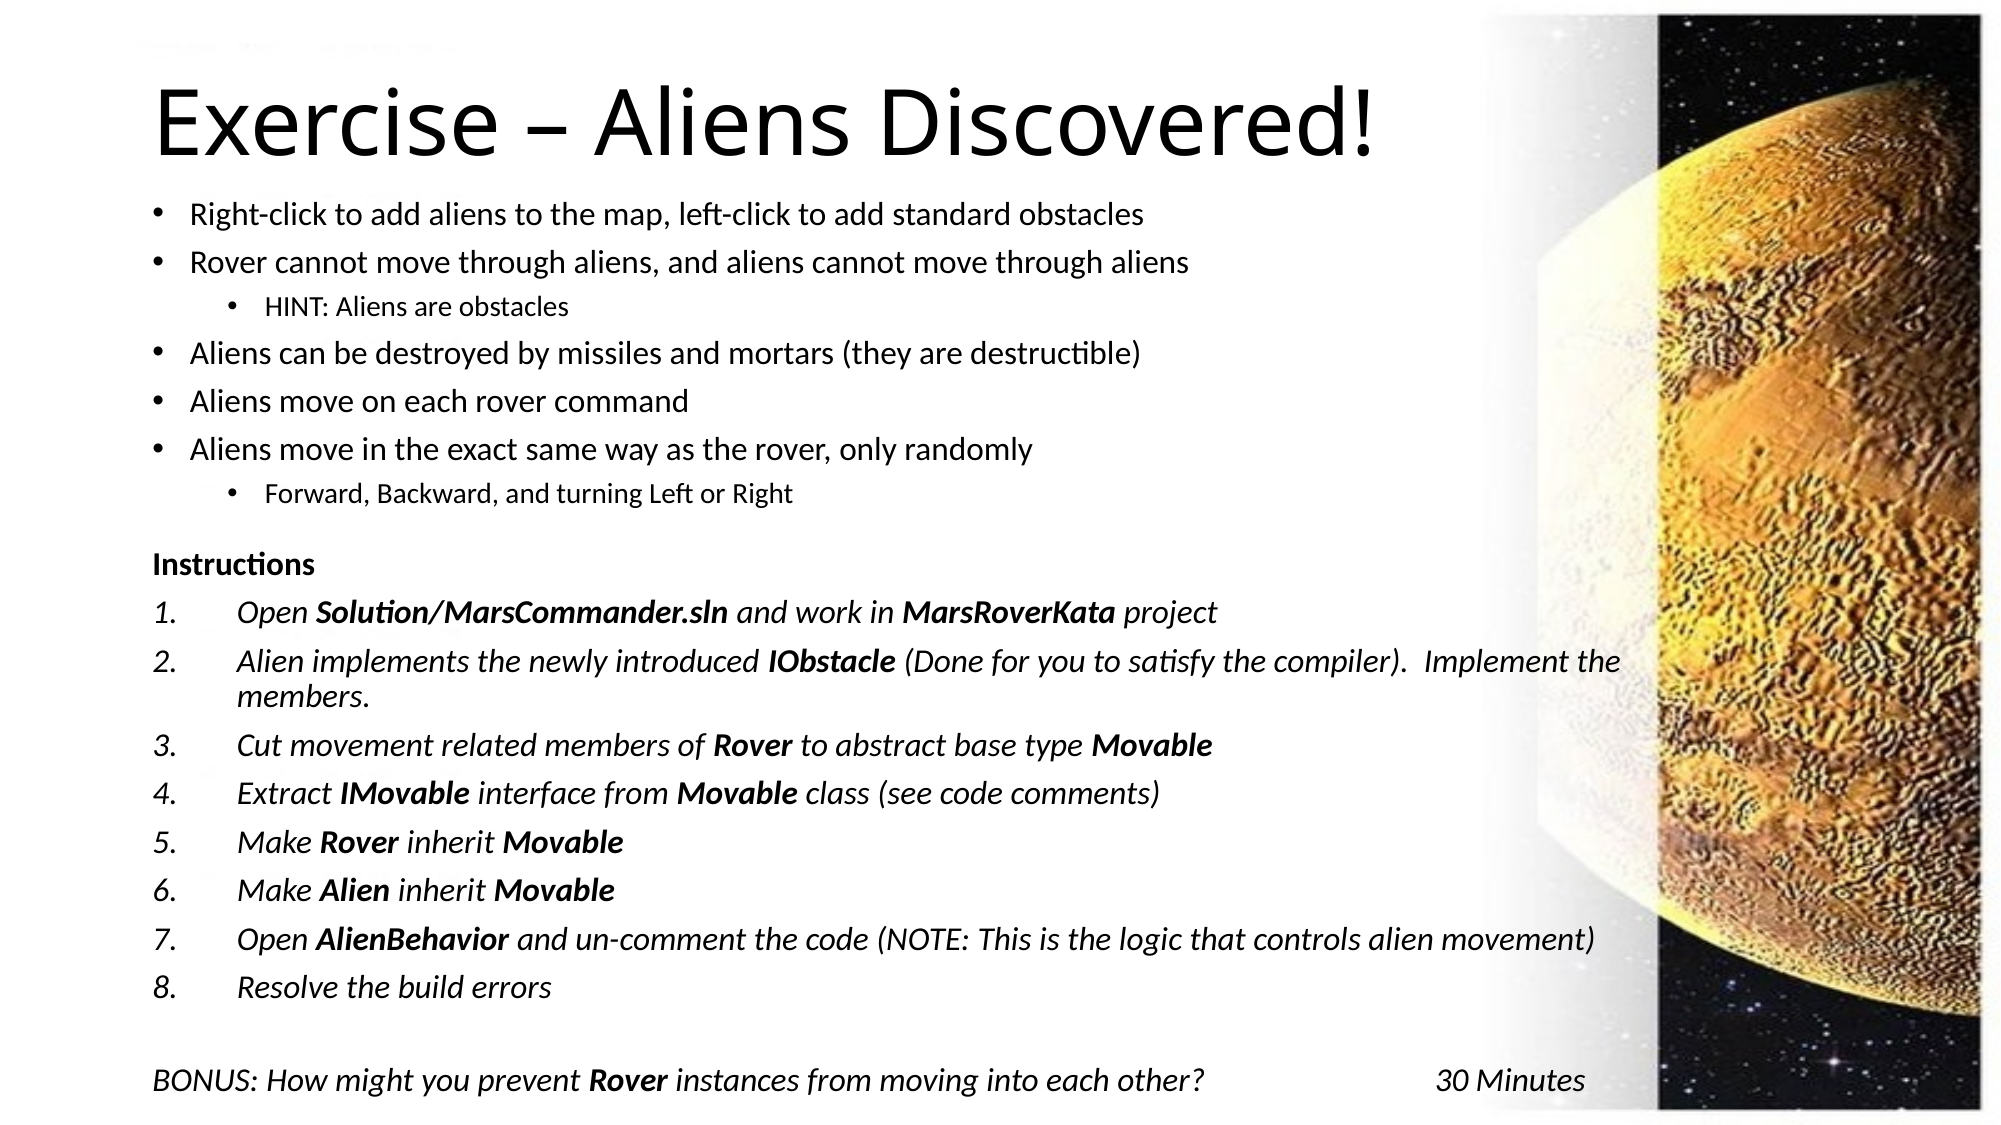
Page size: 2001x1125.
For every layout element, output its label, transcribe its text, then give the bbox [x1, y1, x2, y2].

title Exercise – Aliens Discovered! [137, 17, 1863, 235]
picture [0, 0, 2001, 1125]
list Right-click to add aliens to the map, left-click to add standard obstacles Rover cannot move through aliens, and aliens cannot move through aliens HINT: Aliens are obstacles Aliens can be destroyed by missiles and mortars (they are destructible) Aliens move on each rover command Aliens move in the exact same way as the rover, only randomly Forward, Backward, and turning Left or Right Instructions Open Solution/MarsCommander.sln and work in MarsRoverKata project Alien implements the newly introduced IObstacle (Done for you to satisfy the compiler). Implement the members. Cut movement related members of Rover to abstract base type Movable Extract IMovable interface from Movable class (see code comments) Make Rover inherit Movable Make Alien inherit Movable Open AlienBehavior and un-comment the code (NOTE: This is the logic that controls alien movement) Resolve the build errors BONUS: How might you prevent Rover instances from moving into each other? 30 Minutes [137, 189, 1639, 1100]
